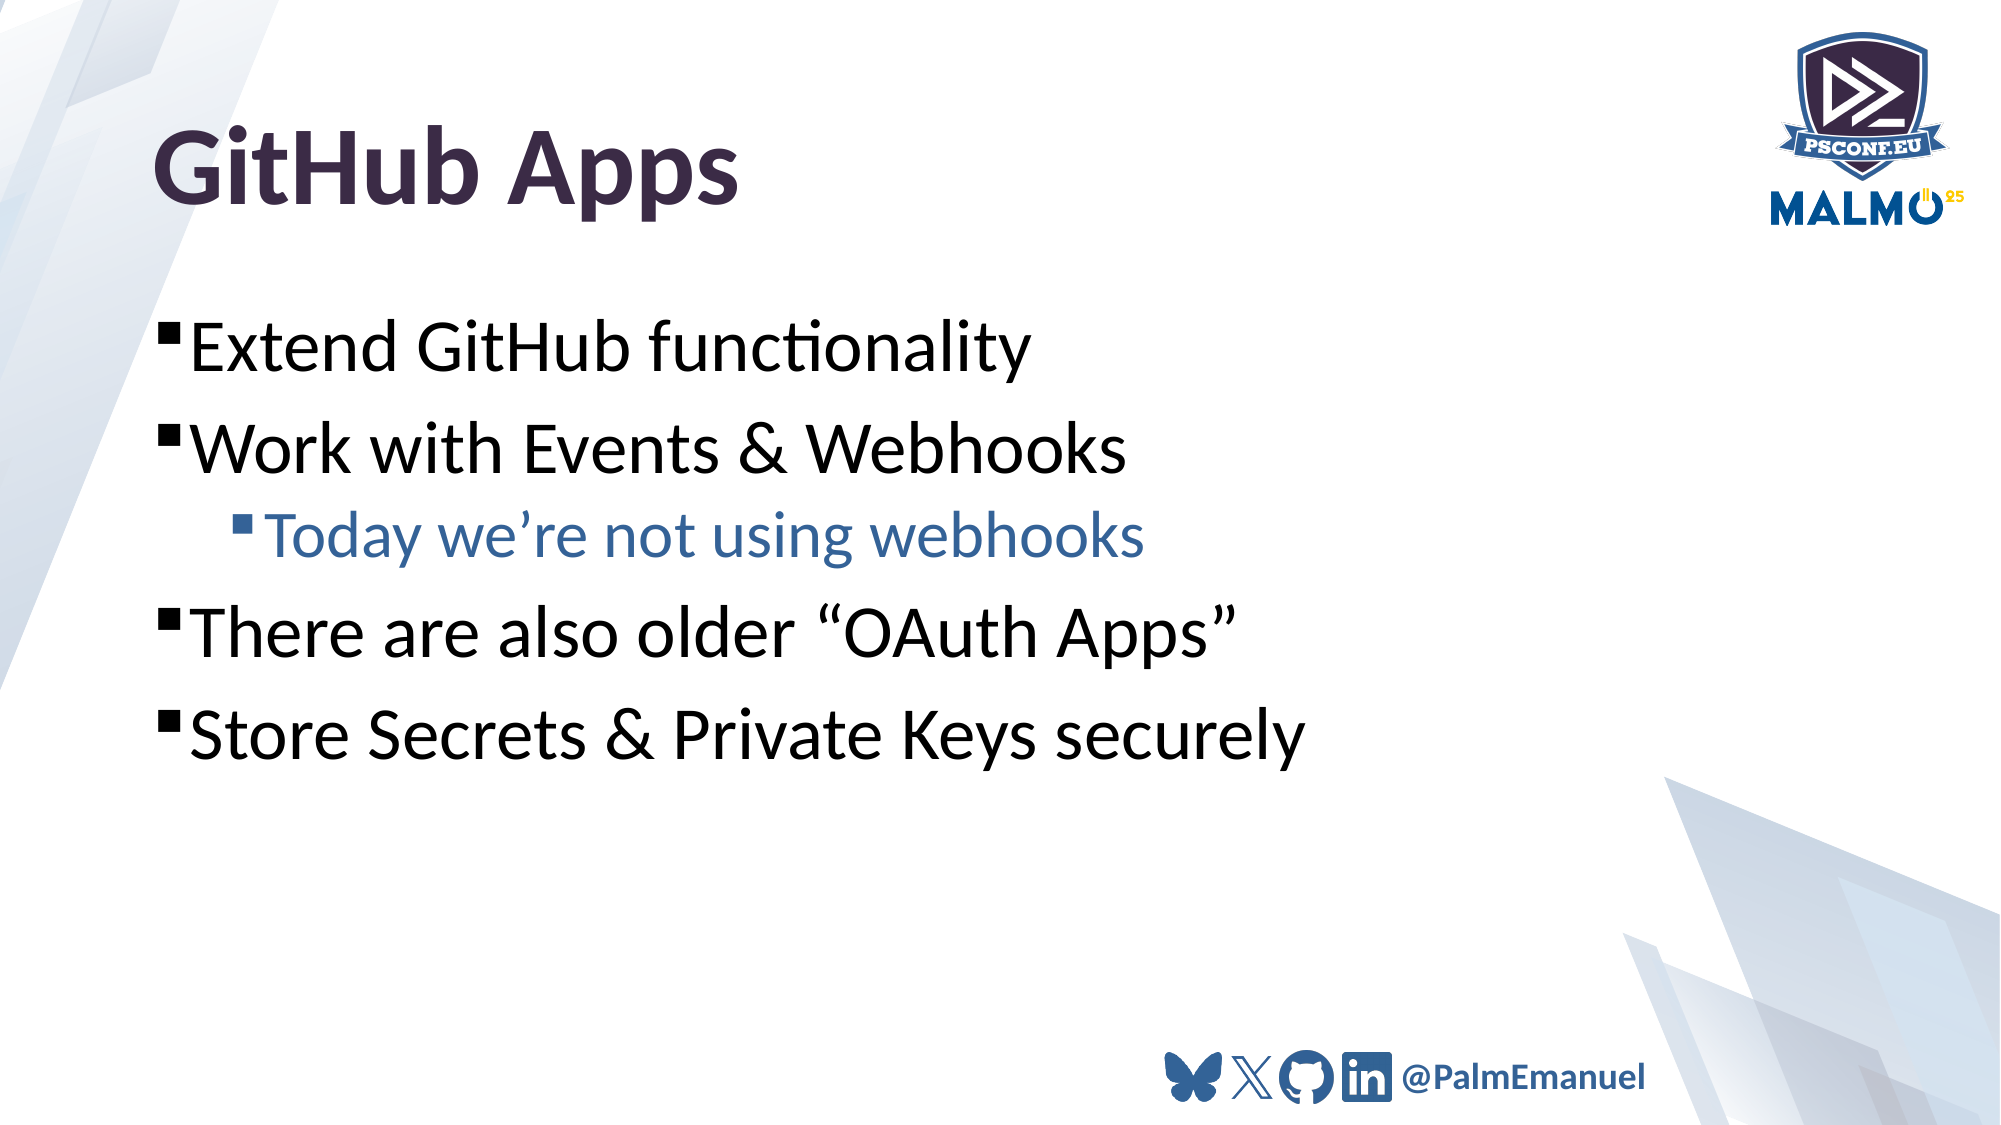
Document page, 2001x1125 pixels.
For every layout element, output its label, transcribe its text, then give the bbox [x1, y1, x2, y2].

picture [0, 0, 2000, 1125]
list Extend GitHub functionality Work with Events & Webhooks Today we’re not using webhooks There are also older “OAuth Apps” Store Secrets & Private Keys securely [137, 299, 1863, 1014]
title GitHub Apps [137, 59, 1735, 278]
